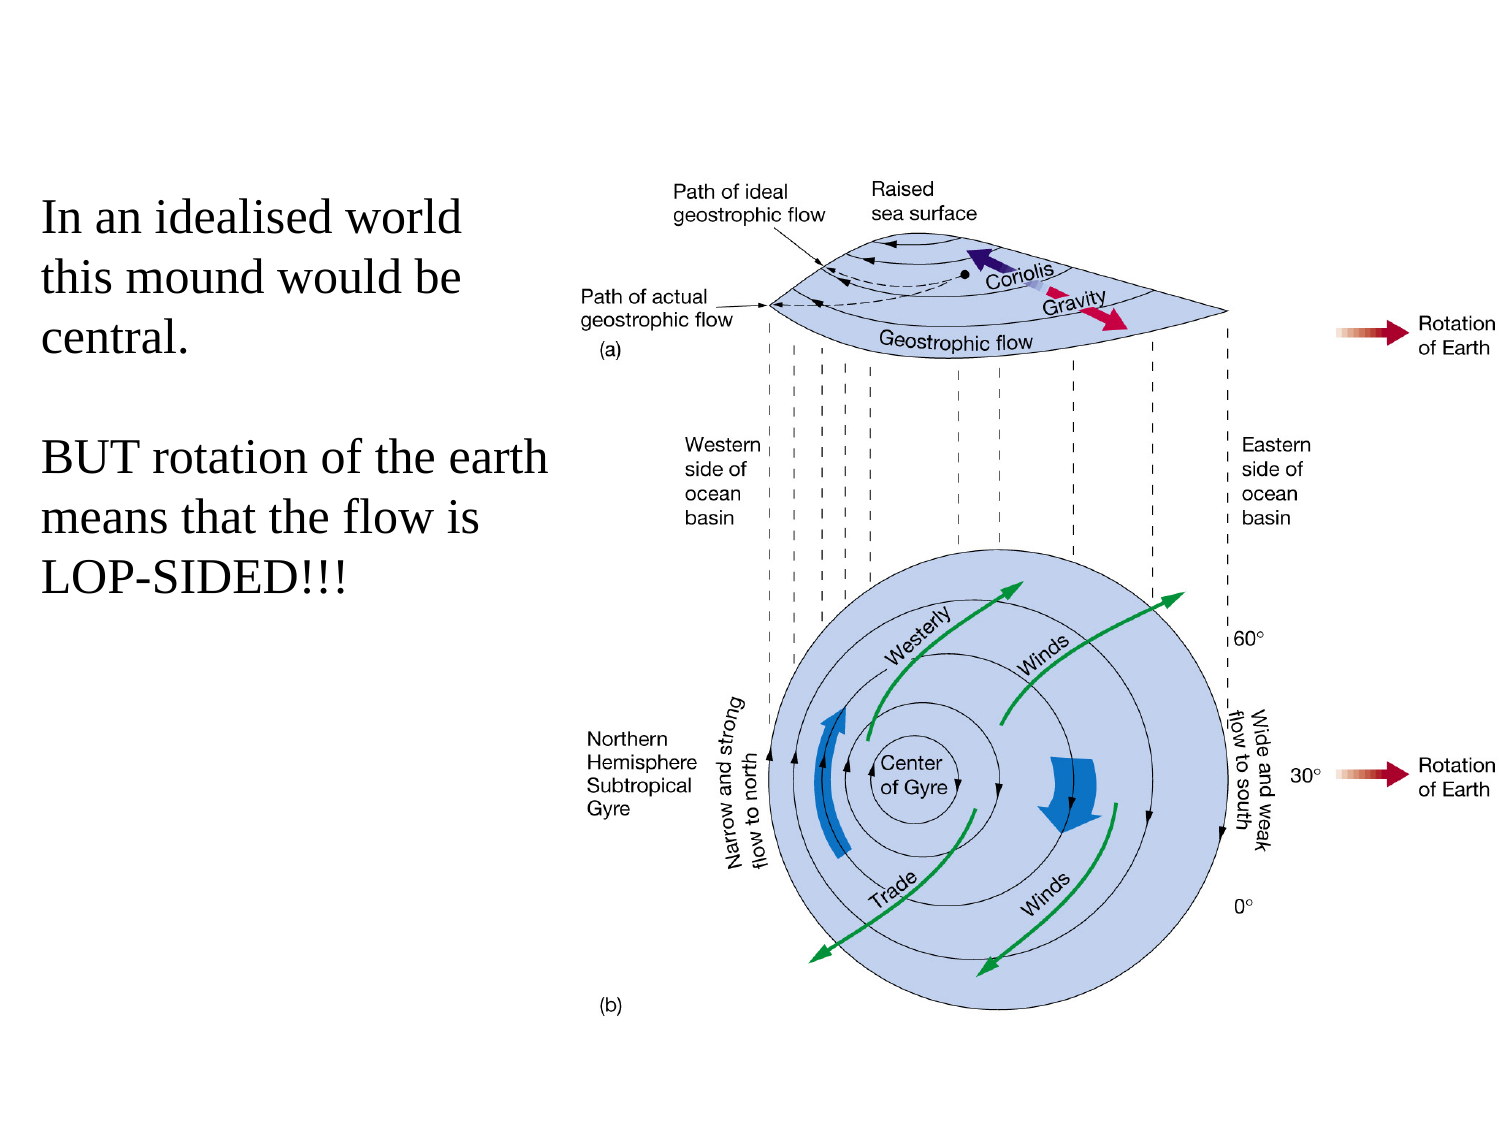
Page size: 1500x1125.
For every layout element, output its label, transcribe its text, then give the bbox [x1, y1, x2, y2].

picture [574, 172, 1500, 1017]
text_box In an idealised world this mound would be central. BUT rotation of the earth means that the flow is LOP-SIDED!!! [26, 175, 570, 611]
